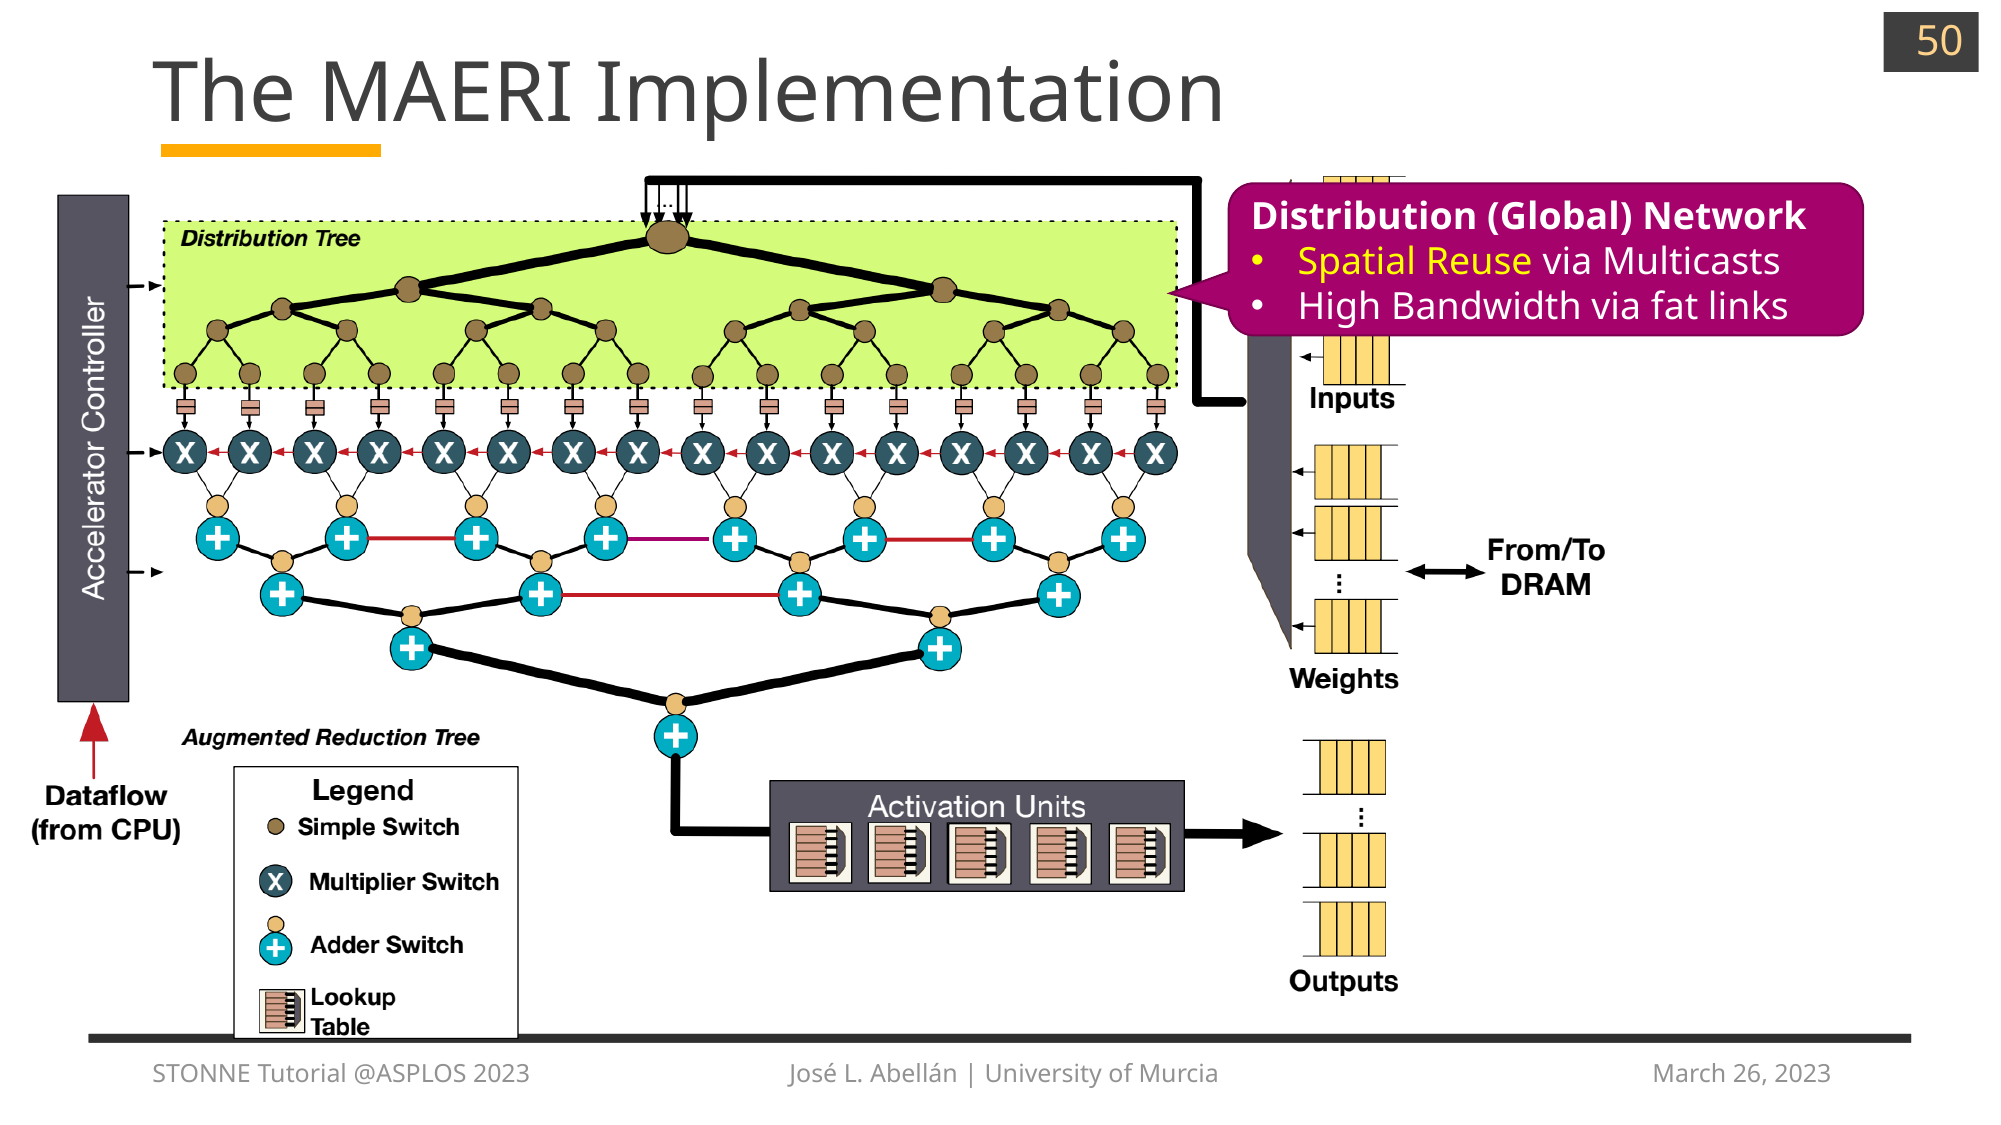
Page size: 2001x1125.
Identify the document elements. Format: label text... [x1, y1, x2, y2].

title The MAERI Implementation [137, 42, 1863, 151]
text_box Distribution (Global) Network Spatial Reuse via Multicasts High Bandwidth via fat links [1633, 182, 1865, 337]
footer STONNE Tutorial @ASPLOS 2023 José L. Abellán | University of Murcia [137, 1045, 1364, 1103]
slide_number 50 [1883, 12, 1979, 72]
picture [19, 168, 1633, 1045]
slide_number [1637, 1042, 1979, 1103]
